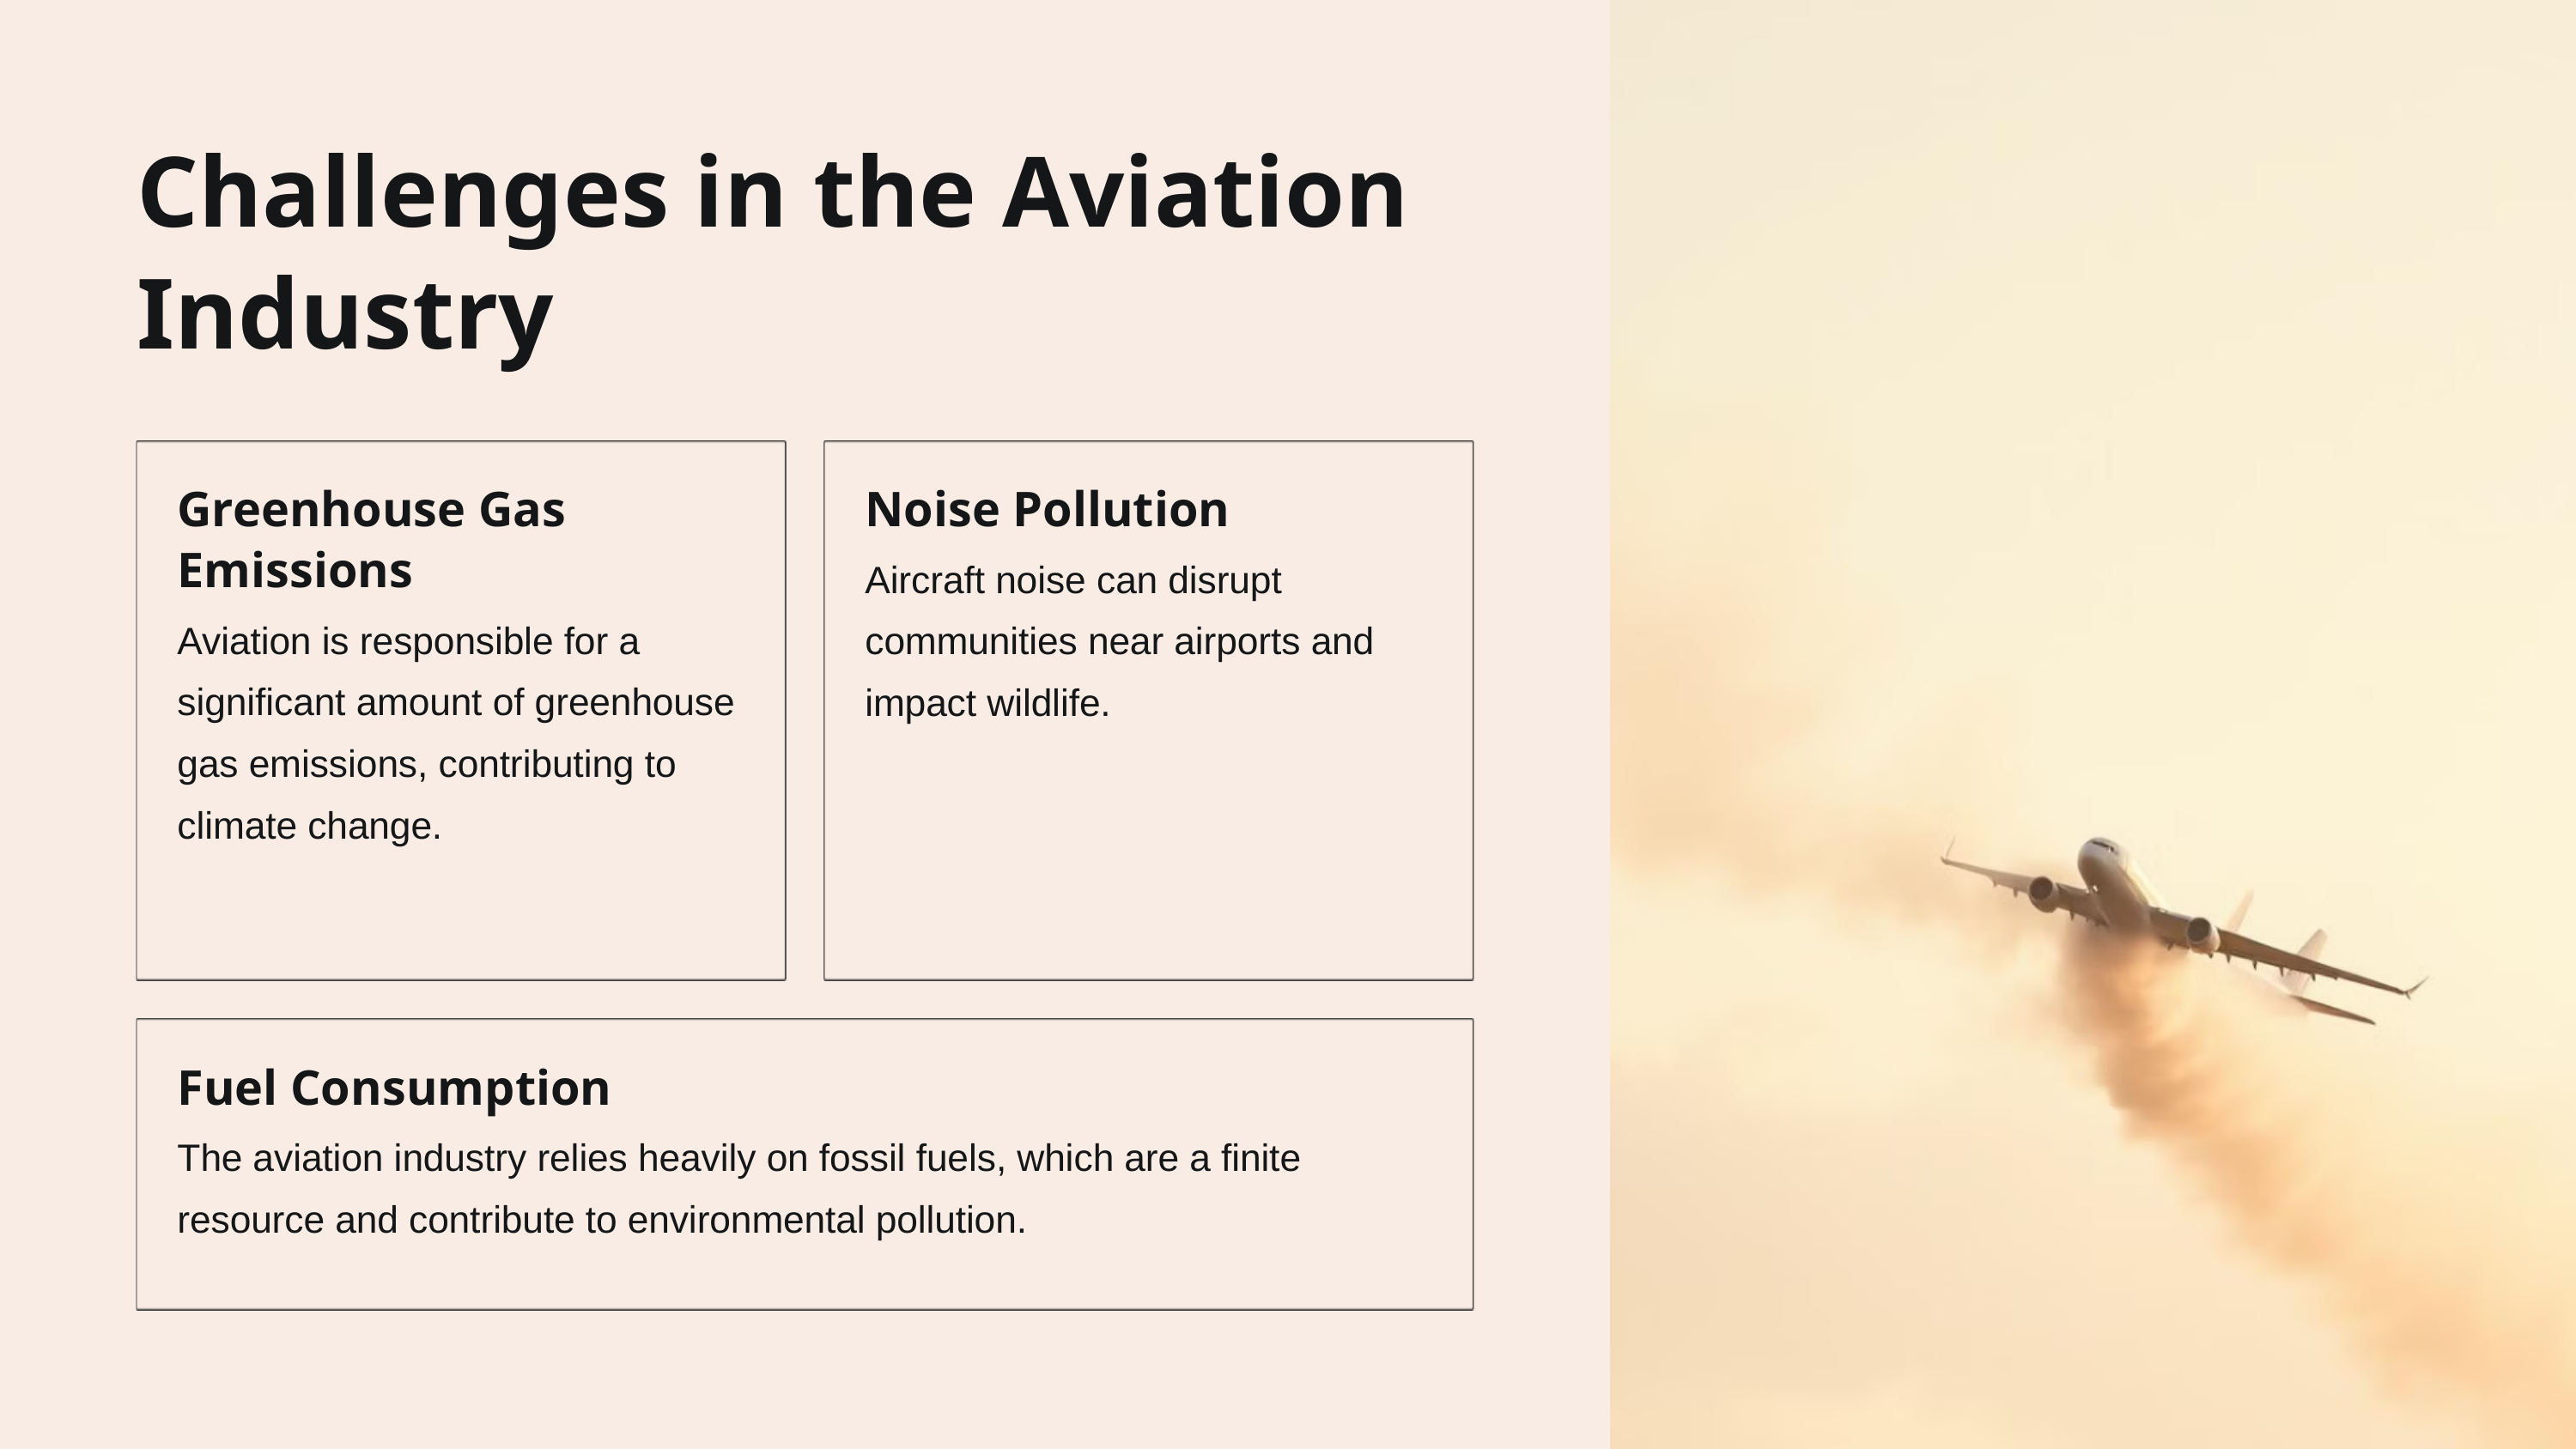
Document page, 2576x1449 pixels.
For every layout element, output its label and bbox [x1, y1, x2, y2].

text_box [0, 0, 1607, 1449]
text_box [1609, 0, 2576, 1449]
